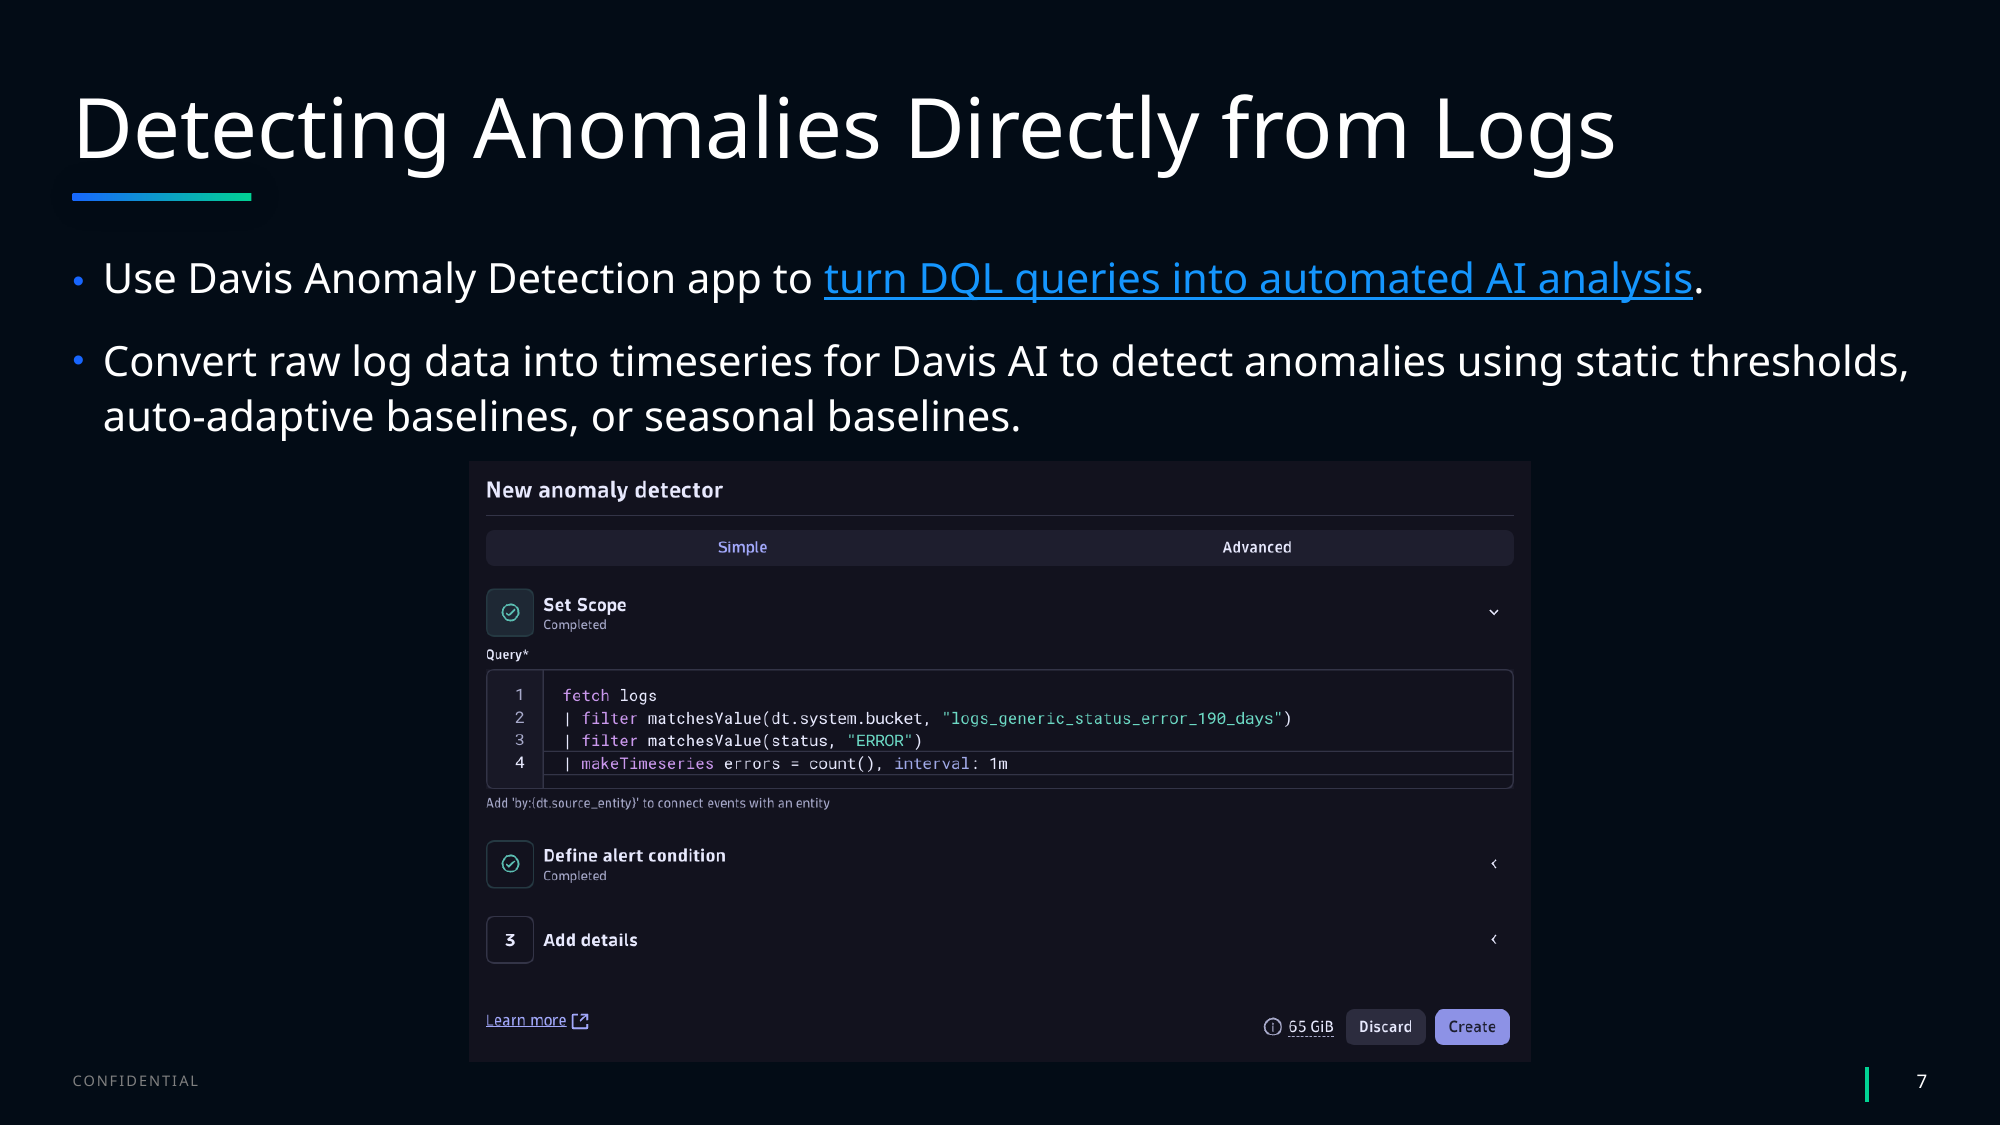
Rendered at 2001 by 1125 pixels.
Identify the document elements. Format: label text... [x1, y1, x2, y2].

slide_number 7 [1839, 1061, 1928, 1103]
title Detecting Anomalies Directly from Logs [72, 88, 1928, 177]
picture [469, 461, 1531, 1062]
list Use Davis Anomaly Detection app to turn DQL queries into automated AI analysis. Convert raw log data into timeseries for Davis AI to detect anomalies using static thresholds, auto-adaptive baselines, or seasonal baselines. [72, 246, 1928, 1024]
footer CONFIDENTIAL [72, 1061, 1427, 1103]
